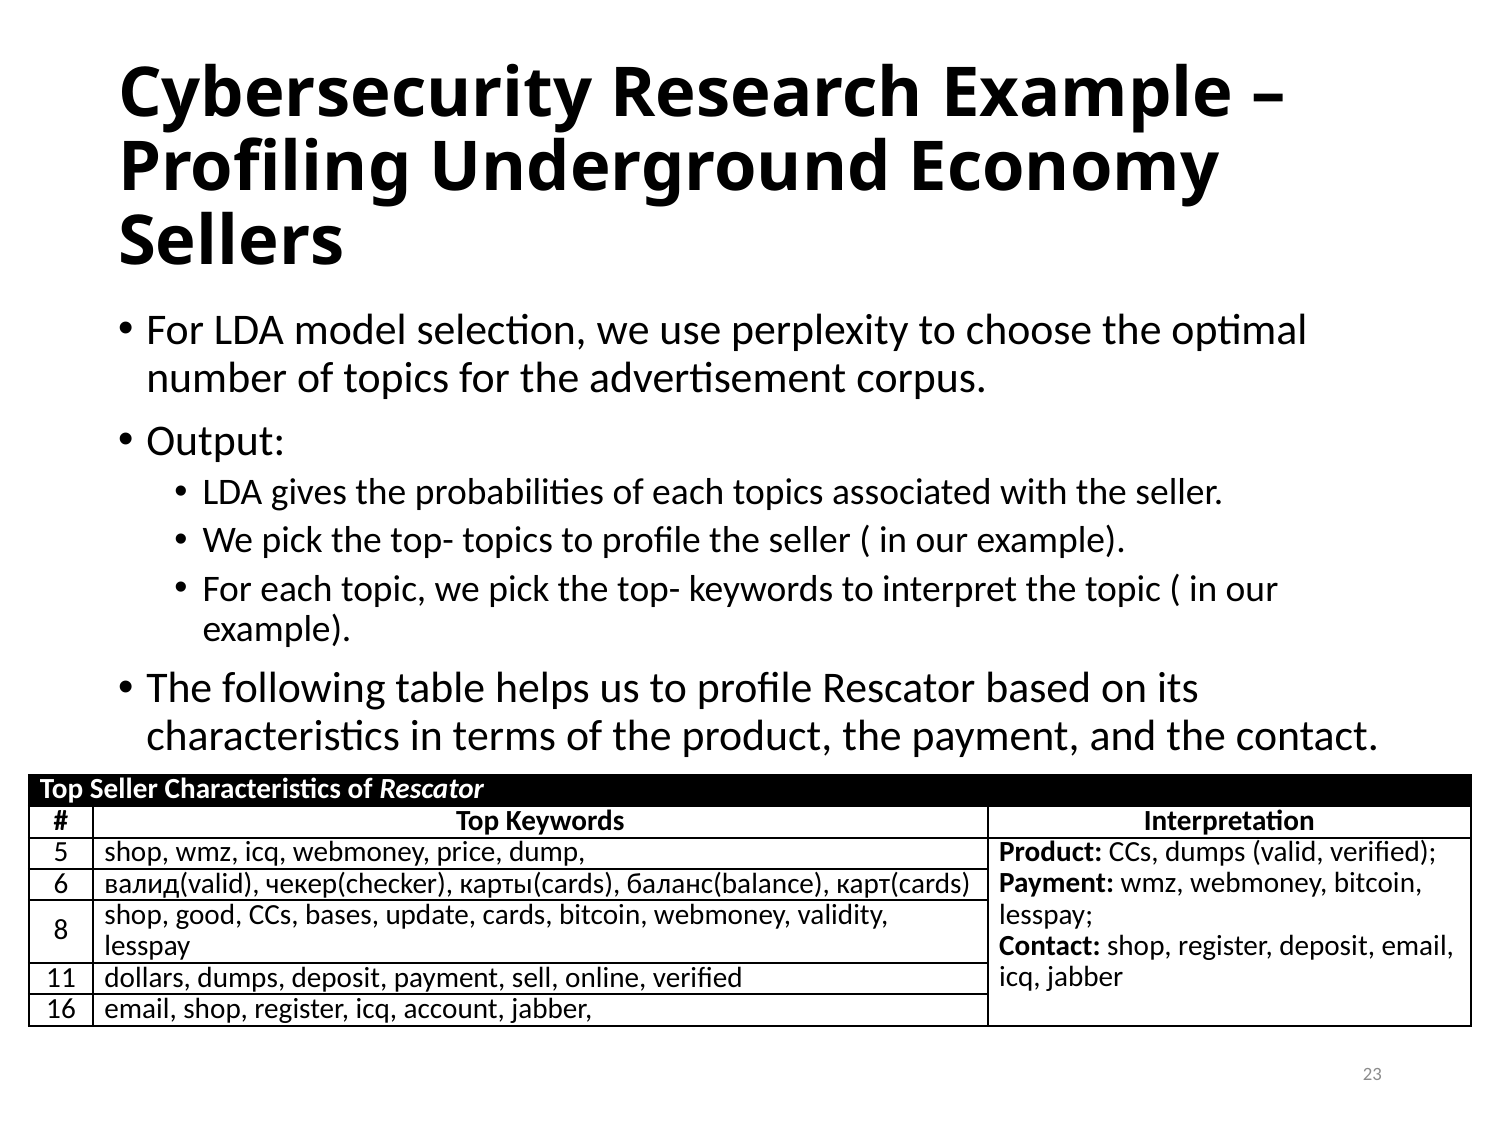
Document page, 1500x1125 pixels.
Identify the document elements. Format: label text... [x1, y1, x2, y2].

table_cell 8 [30, 901, 92, 962]
table_cell shop, good, CCs, bases, update, cards, bitcoin, webmoney, validity, lesspay [94, 901, 987, 962]
table_cell 16 [30, 995, 92, 1025]
table_header Top Seller Characteristics of Rescator [30, 776, 1470, 805]
title Cybersecurity Research Example – Profiling Underground Economy Sellers [103, 59, 1397, 278]
table_cell dollars, dumps, deposit, payment, sell, online, verified [94, 964, 987, 993]
table_cell email, shop, register, icq, account, jabber, [94, 995, 987, 1025]
table_cell Interpretation [989, 807, 1470, 837]
table_cell Top Keywords [94, 807, 987, 837]
table_cell 5 [30, 839, 92, 868]
table_cell 6 [30, 870, 92, 899]
table_cell # [30, 807, 92, 837]
table_cell валид(valid), чекер(checker), карты(cards), баланс(balance), карт(cards) [94, 870, 987, 899]
slide_number 23 [1059, 1042, 1397, 1103]
table_cell shop, wmz, icq, webmoney, price, dump, [94, 839, 987, 868]
table_cell Product: CCs, dumps (valid, verified); Payment: wmz, webmoney, bitcoin, lesspay; Contact: shop, register, deposit, email, icq, jabber [989, 839, 1470, 1025]
table_cell 11 [30, 964, 92, 993]
